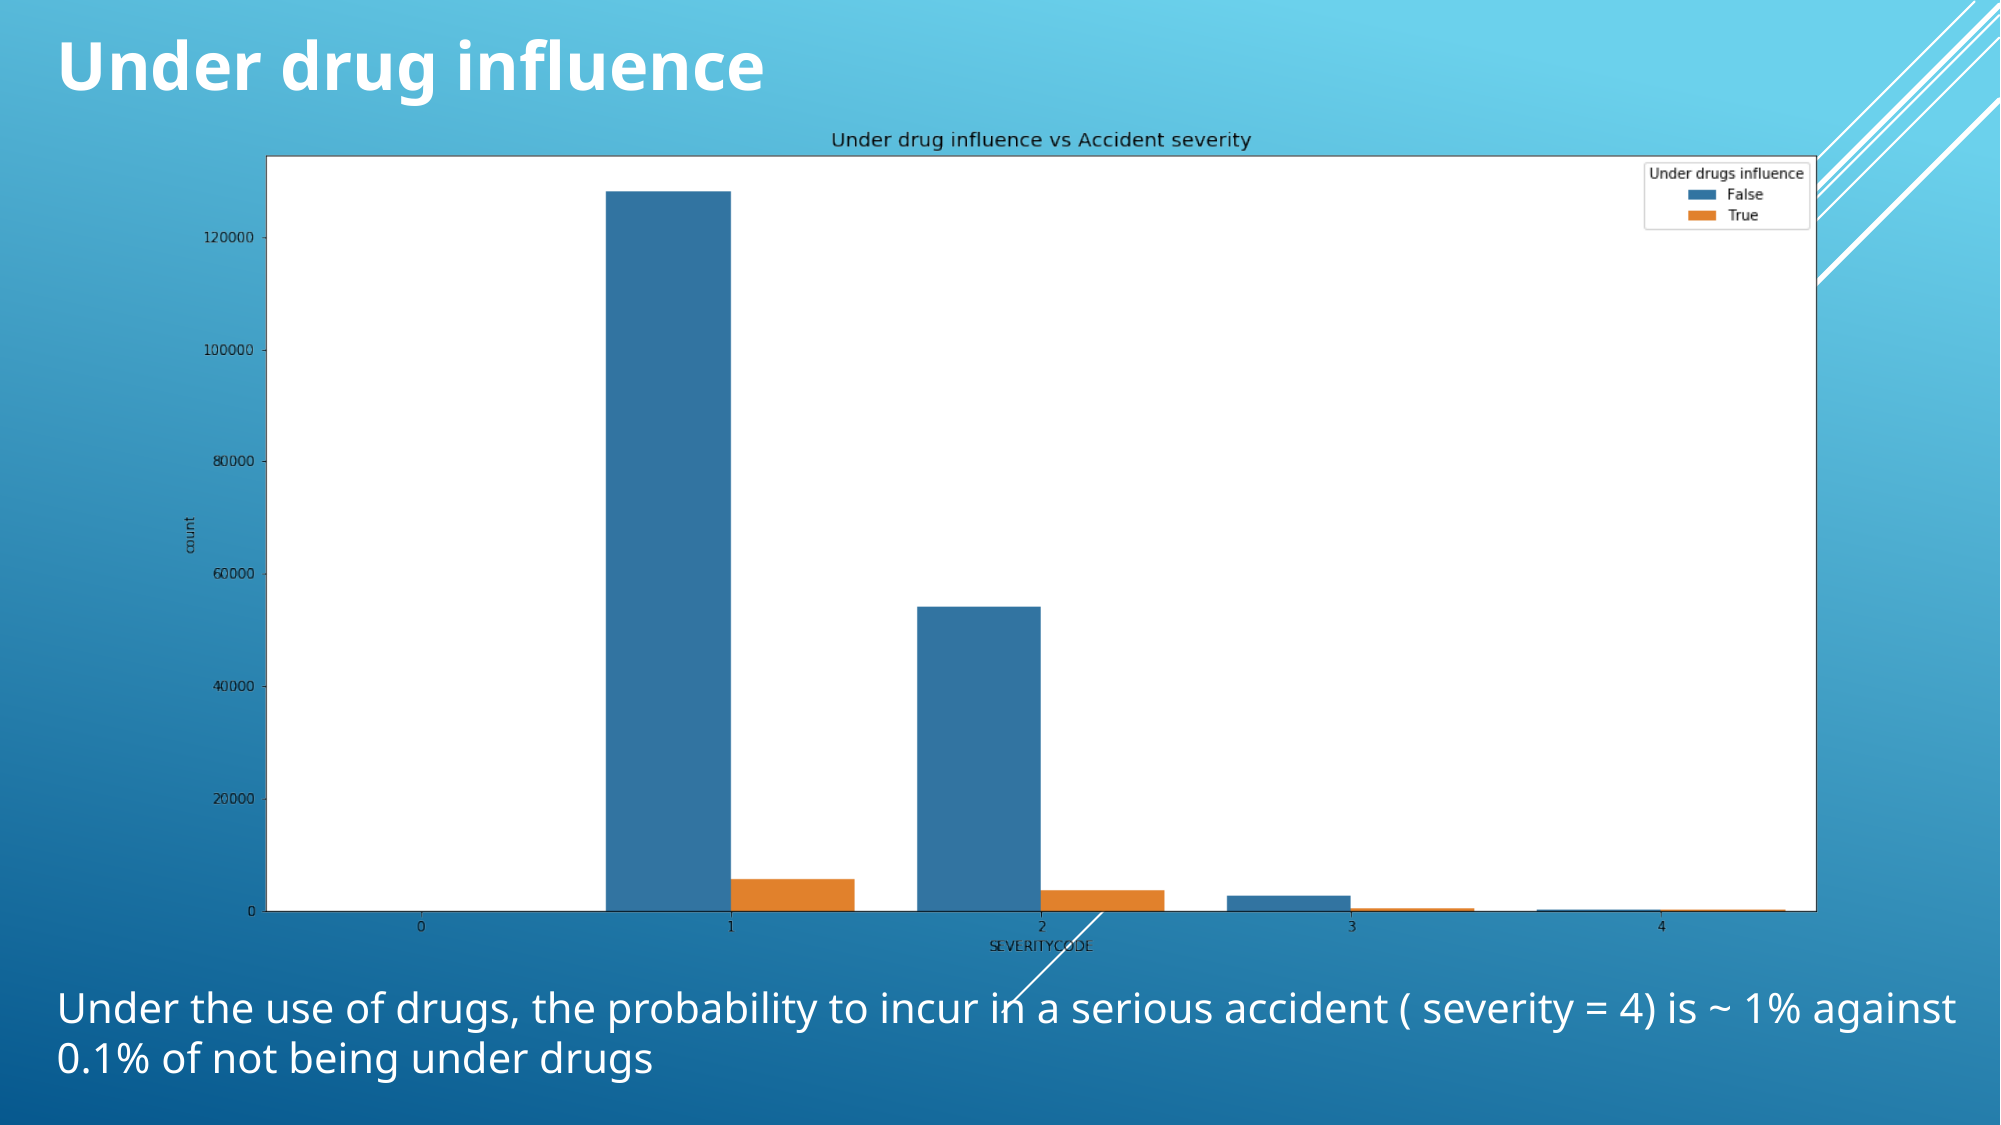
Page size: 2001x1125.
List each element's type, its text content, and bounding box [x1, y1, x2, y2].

text_box Under the use of drugs, the probability to incur in a serious accident ( severity = 4) is ~ 1% against 0.1% of not being under drugs [41, 973, 2000, 1089]
text_box Under drug influence [41, 16, 2000, 112]
picture [174, 122, 1826, 965]
